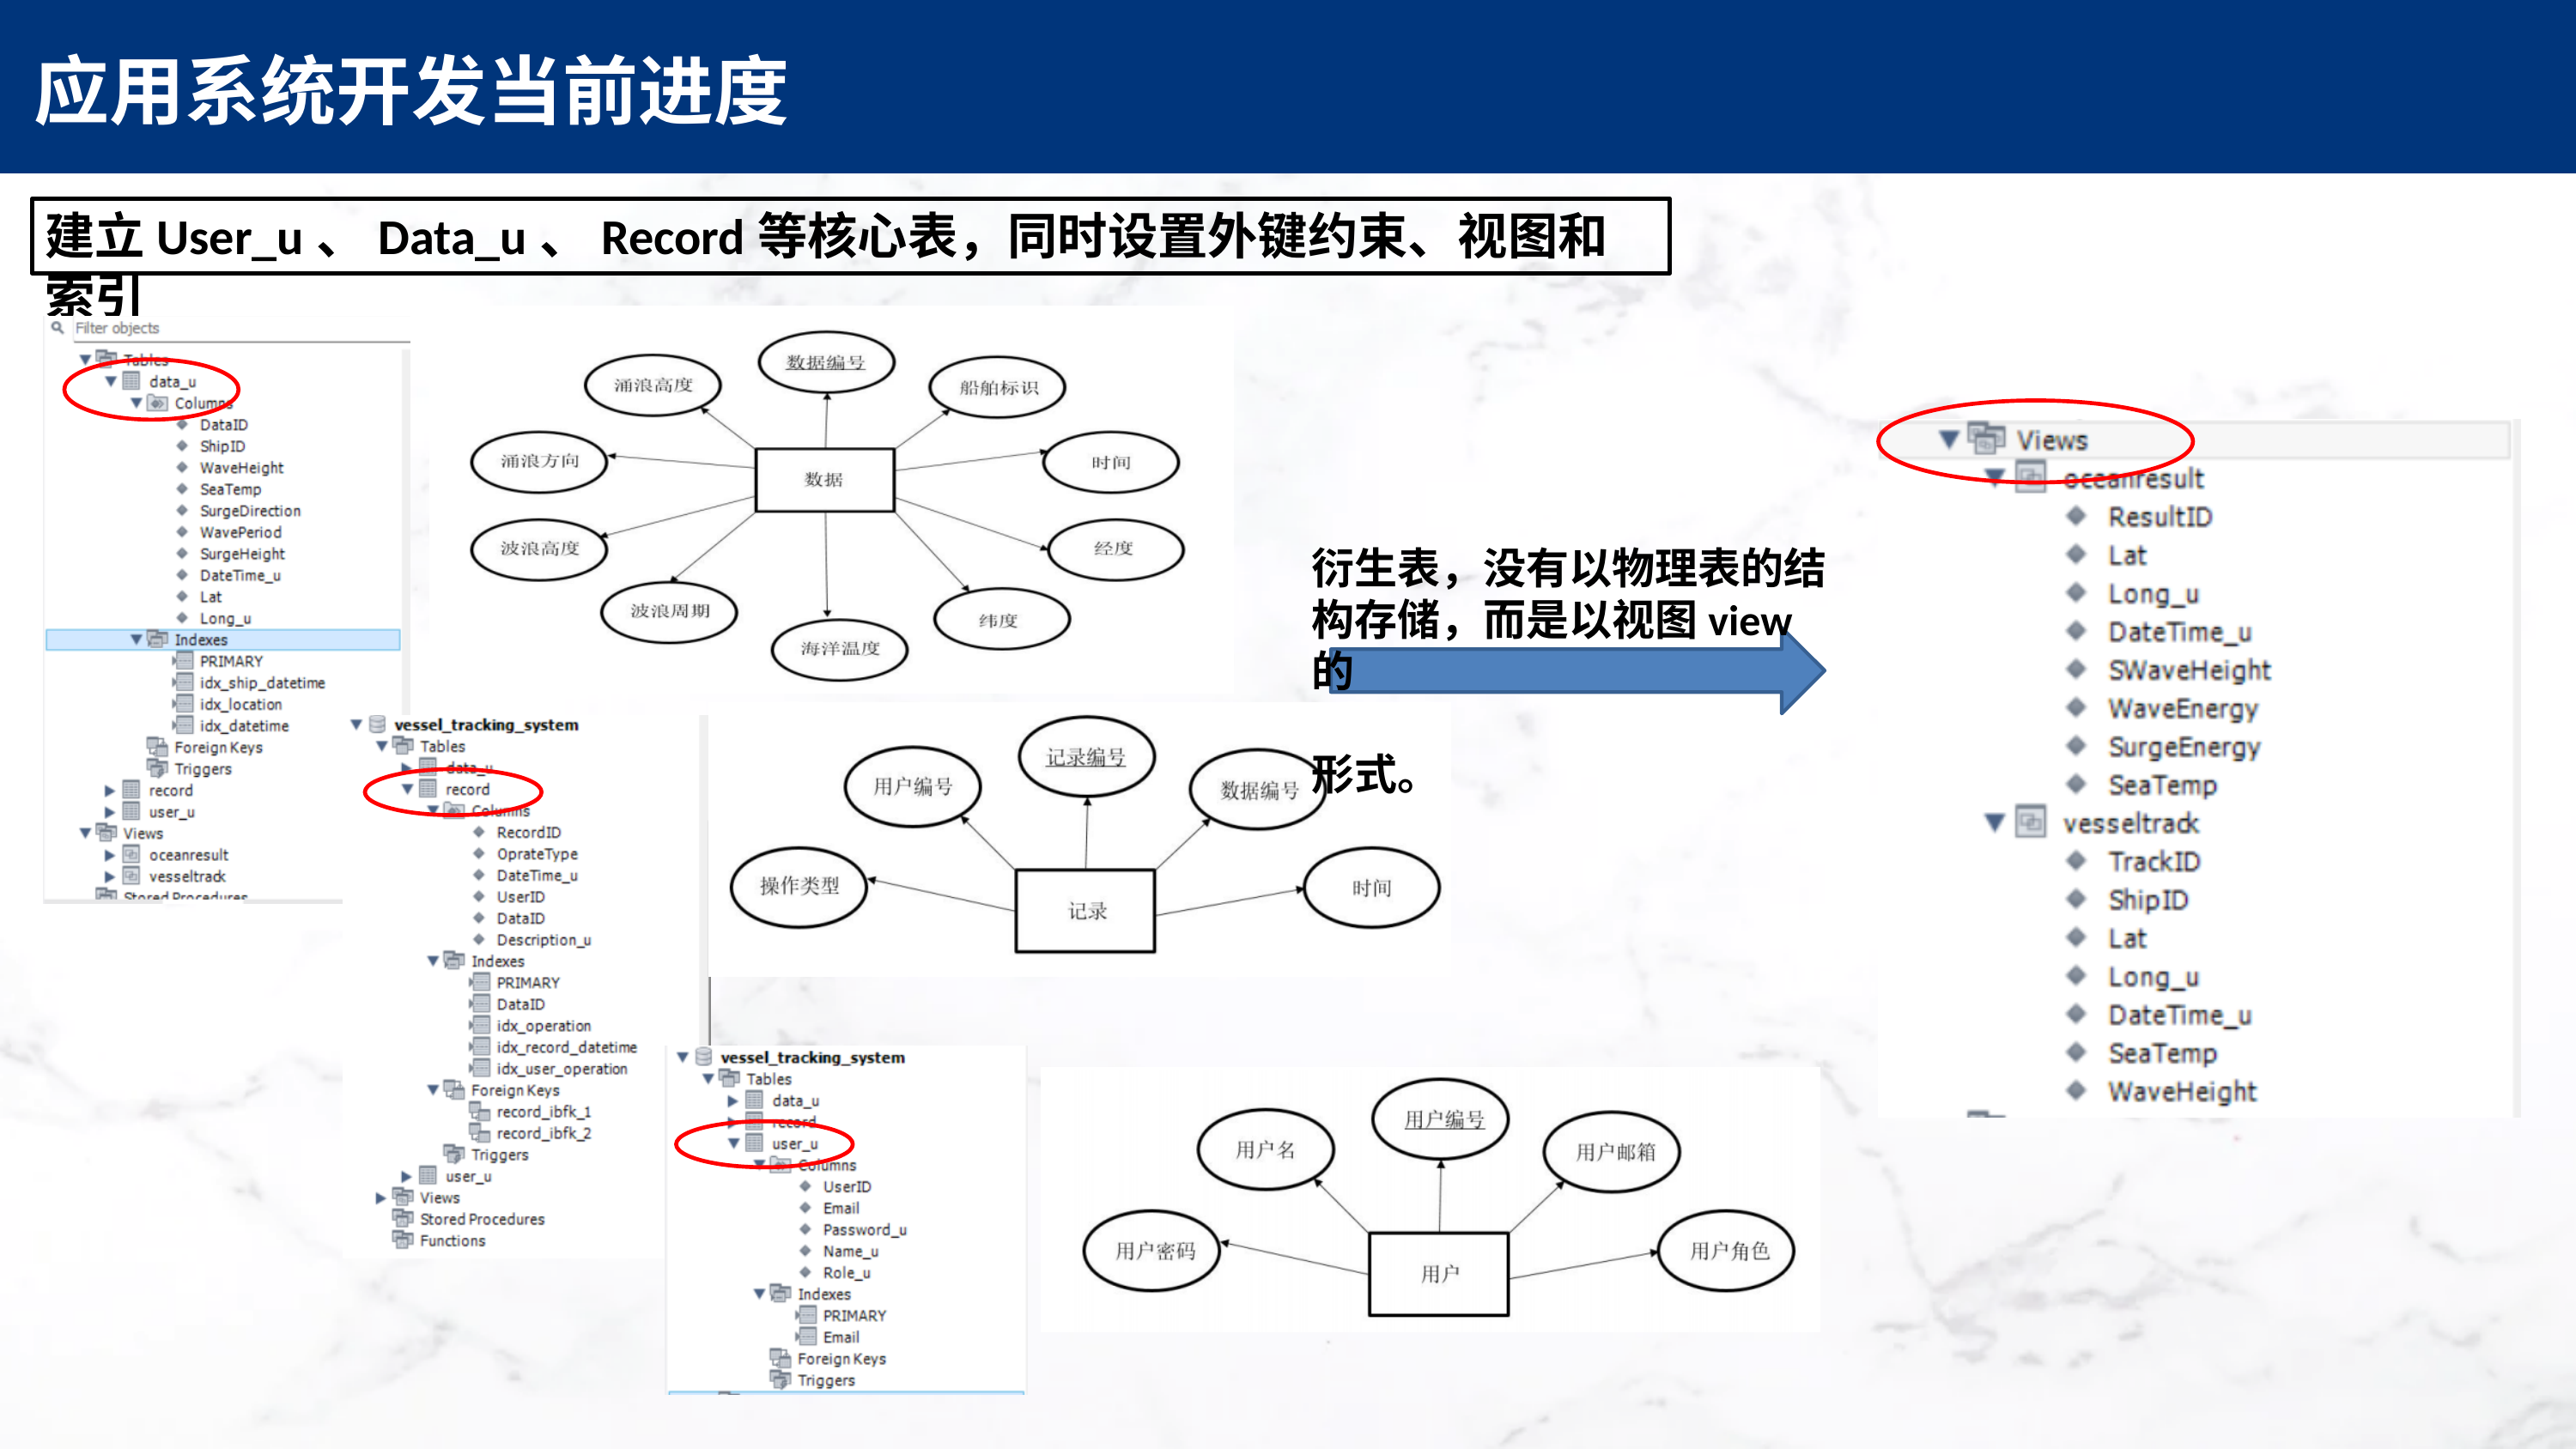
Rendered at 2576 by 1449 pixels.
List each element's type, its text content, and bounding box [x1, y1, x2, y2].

picture [708, 702, 1452, 977]
text_box 建立User_u、Data_u、Record等核心表，同时设置外键约束、视图和索引 [32, 198, 1670, 274]
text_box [1878, 400, 2521, 1118]
text_box 衍生表，没有以物理表的结构存储，而是以视图view的 形式。 [1298, 535, 1845, 805]
text_box [0, 184, 2576, 1449]
picture [428, 306, 1234, 694]
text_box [665, 1046, 1028, 1396]
picture [1041, 1067, 1821, 1332]
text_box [42, 316, 410, 904]
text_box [343, 715, 711, 1259]
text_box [0, 0, 2576, 174]
